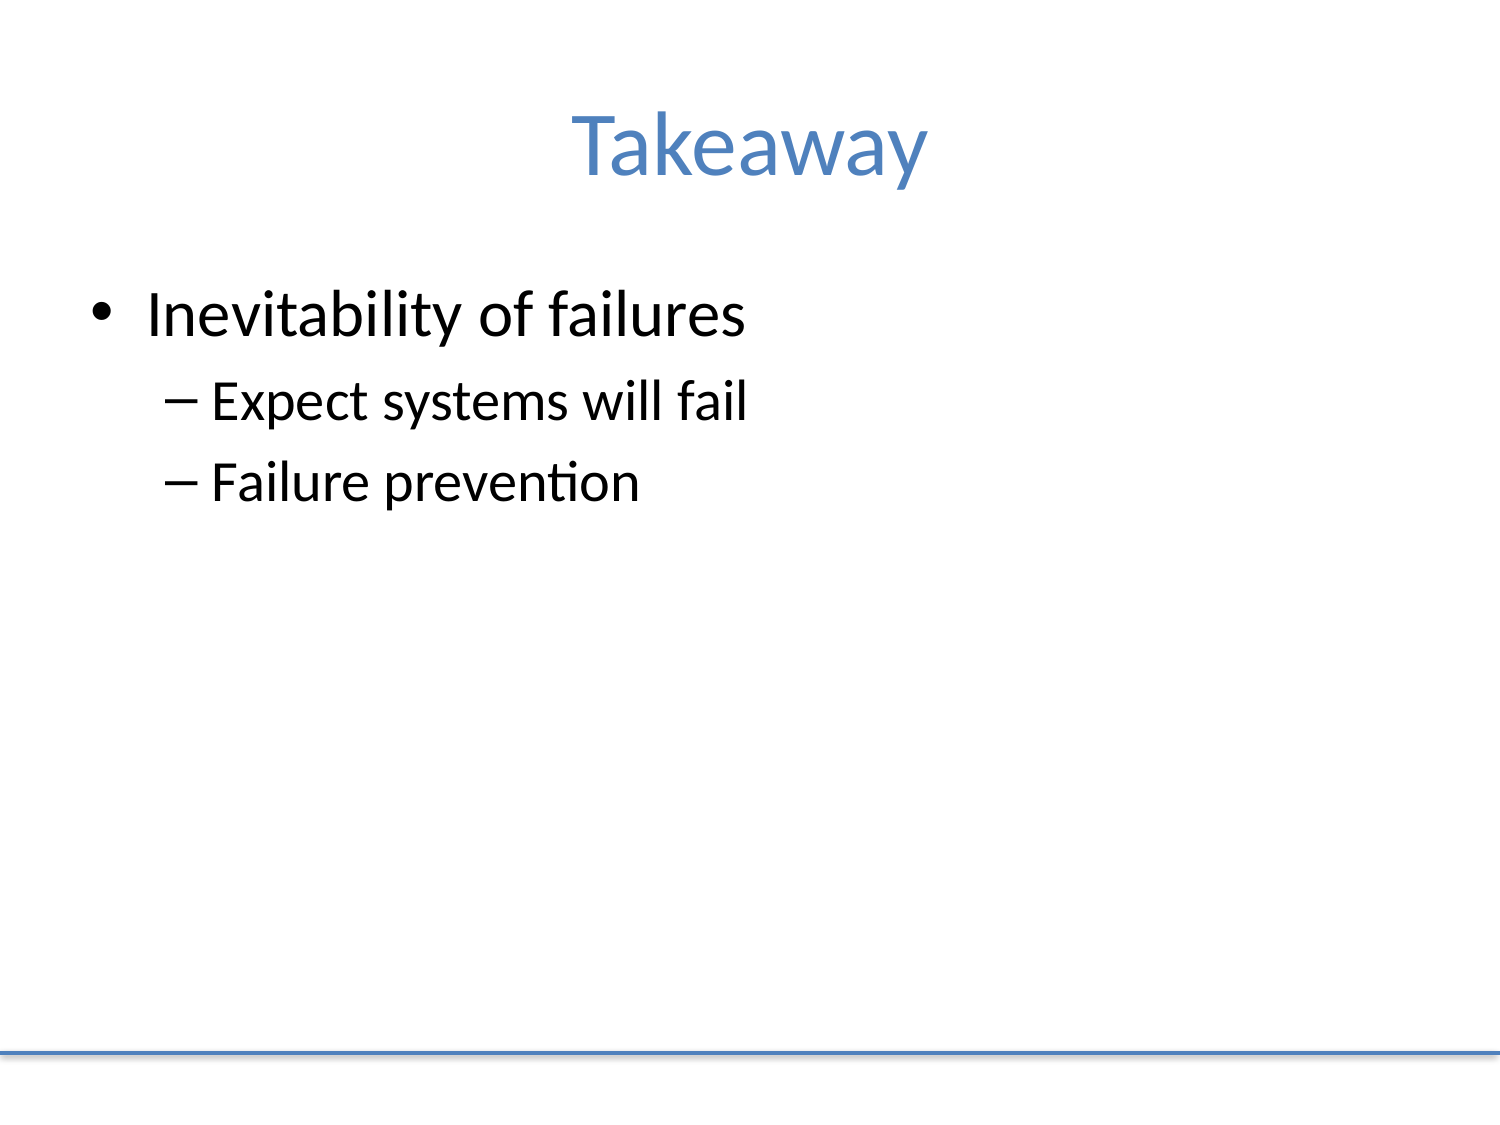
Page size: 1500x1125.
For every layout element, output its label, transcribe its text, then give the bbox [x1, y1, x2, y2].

title Takeaway [75, 45, 1425, 233]
list Inevitability of failures Expect systems will fail Failure prevention [75, 262, 1425, 1005]
